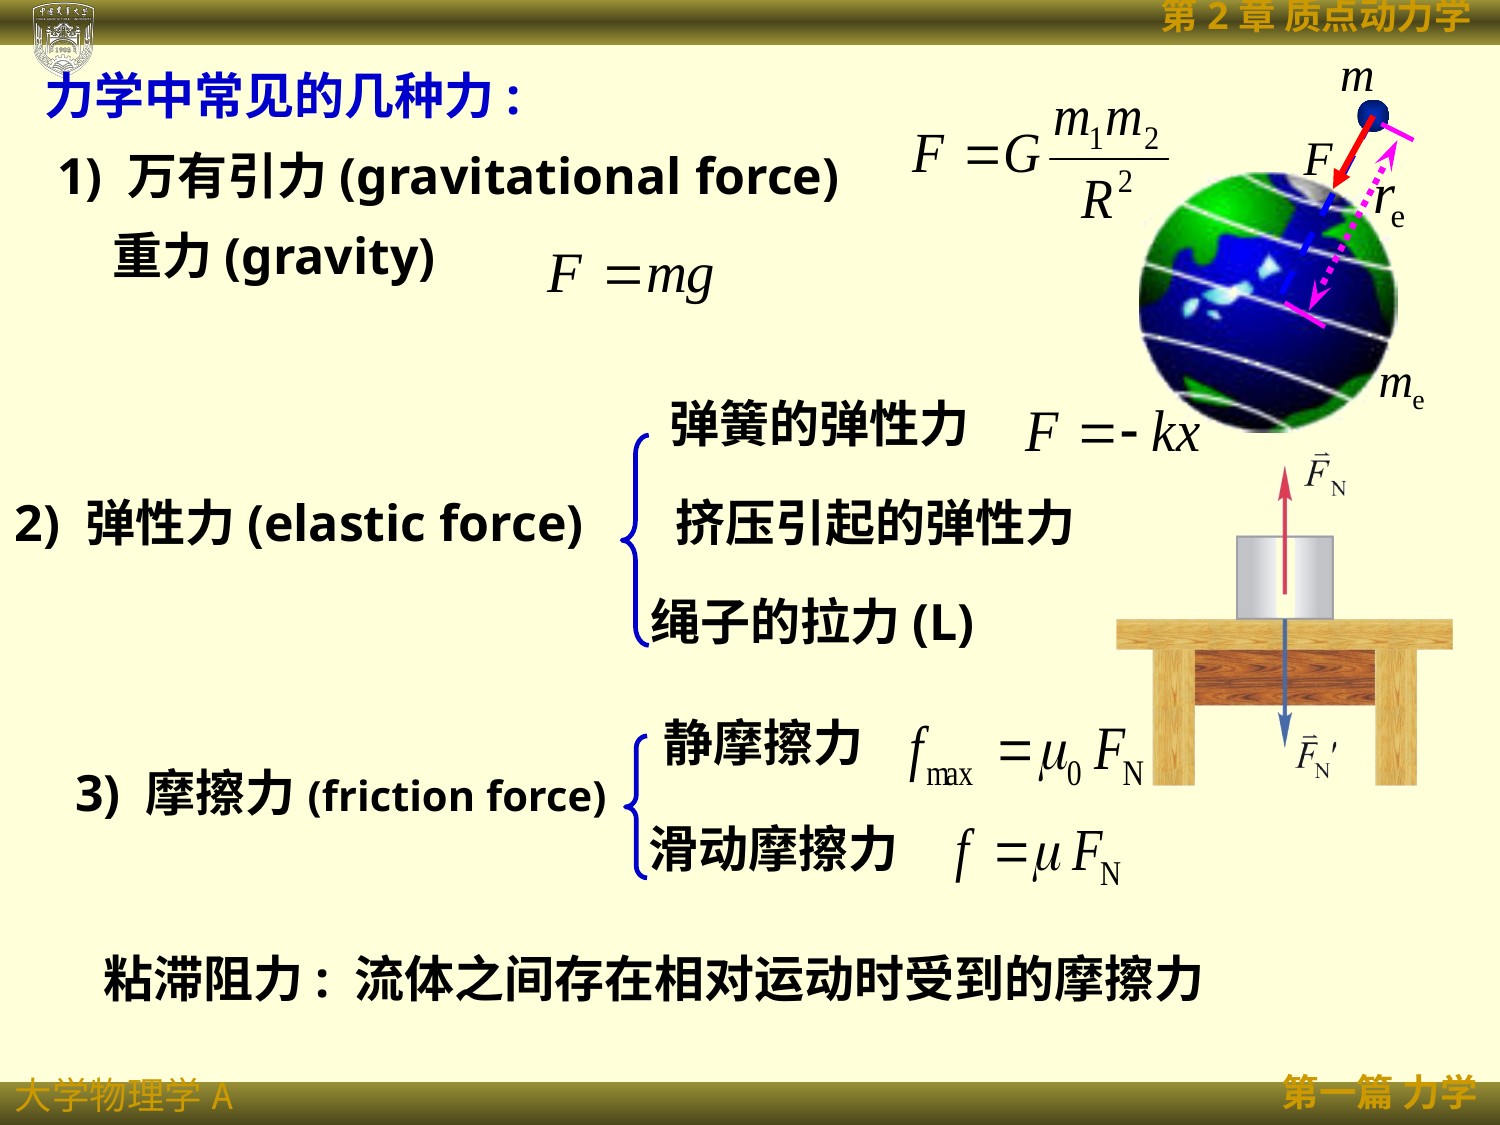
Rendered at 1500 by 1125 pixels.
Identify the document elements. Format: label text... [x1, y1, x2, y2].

text_box 粘滞阻力: 流体之间存在相对运动时受到的摩擦力 [88, 940, 1400, 1016]
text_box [903, 78, 1134, 227]
picture [1115, 444, 1454, 788]
text_box 力学中常见的几种力: 1) 万有引力(gravitational force) 重力(gravity) [29, 57, 1134, 292]
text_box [0, 385, 1211, 660]
picture [29, 0, 97, 57]
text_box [40, 703, 1154, 897]
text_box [537, 230, 727, 317]
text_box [1139, 42, 1436, 433]
